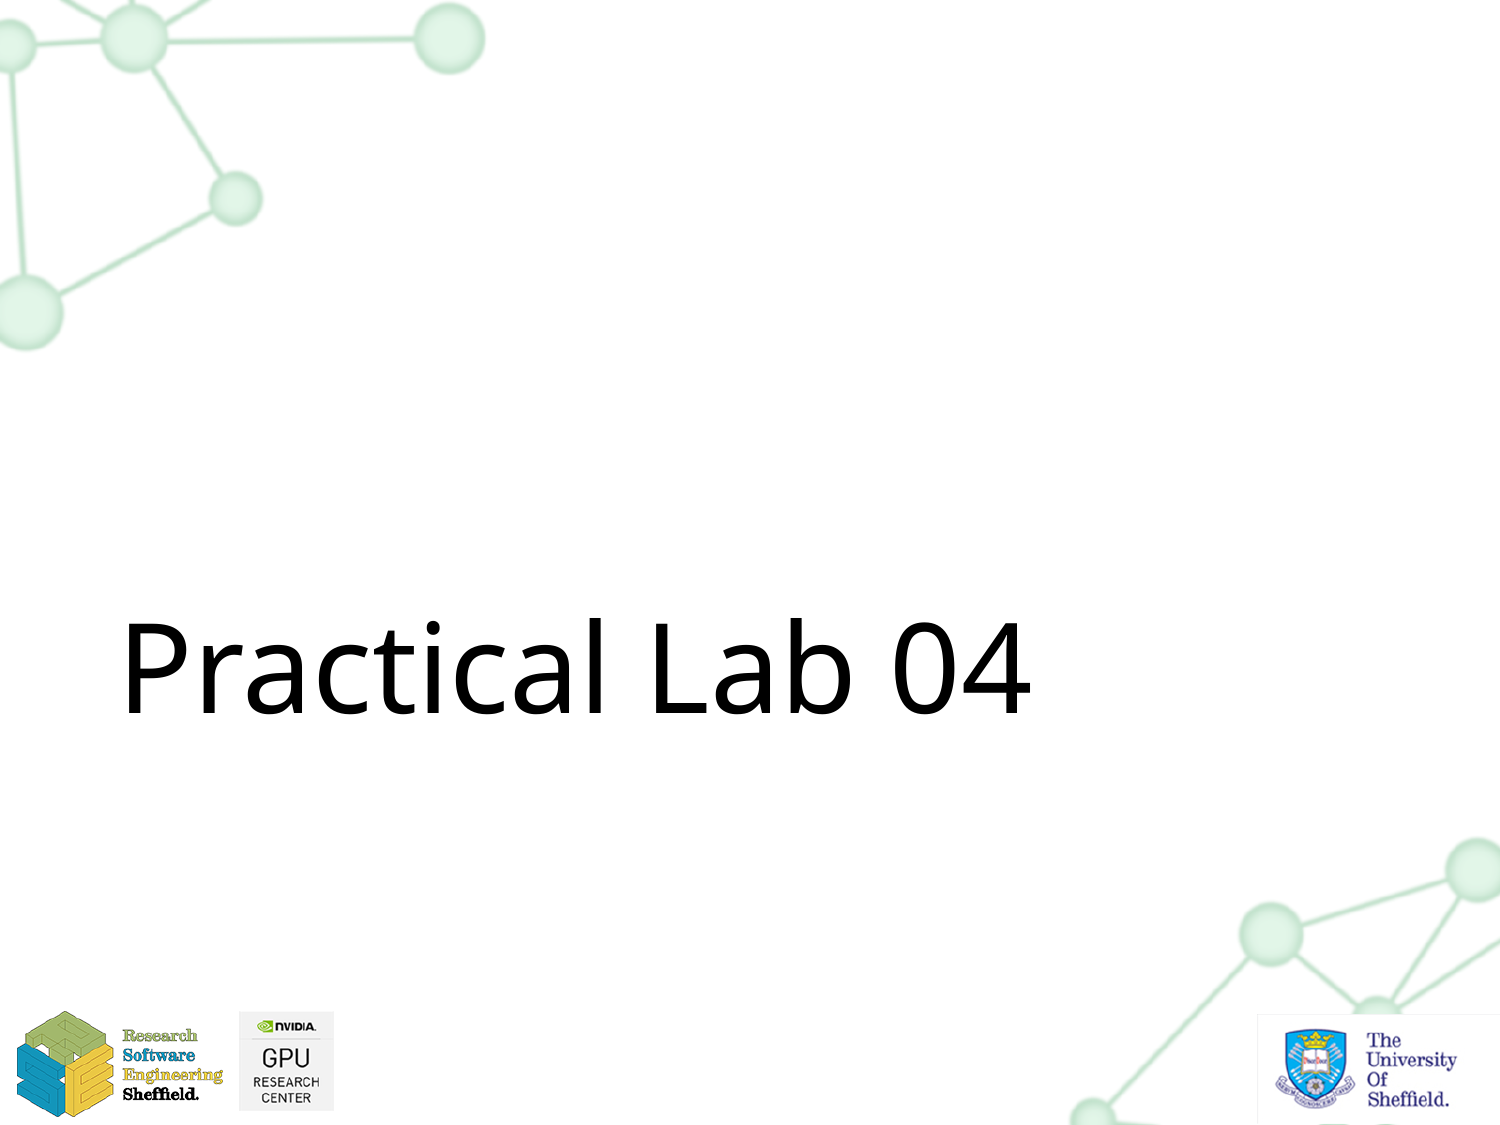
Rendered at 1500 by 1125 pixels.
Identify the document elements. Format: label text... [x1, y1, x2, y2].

title Practical Lab 04 [102, 280, 1397, 749]
picture [0, 0, 1500, 1125]
